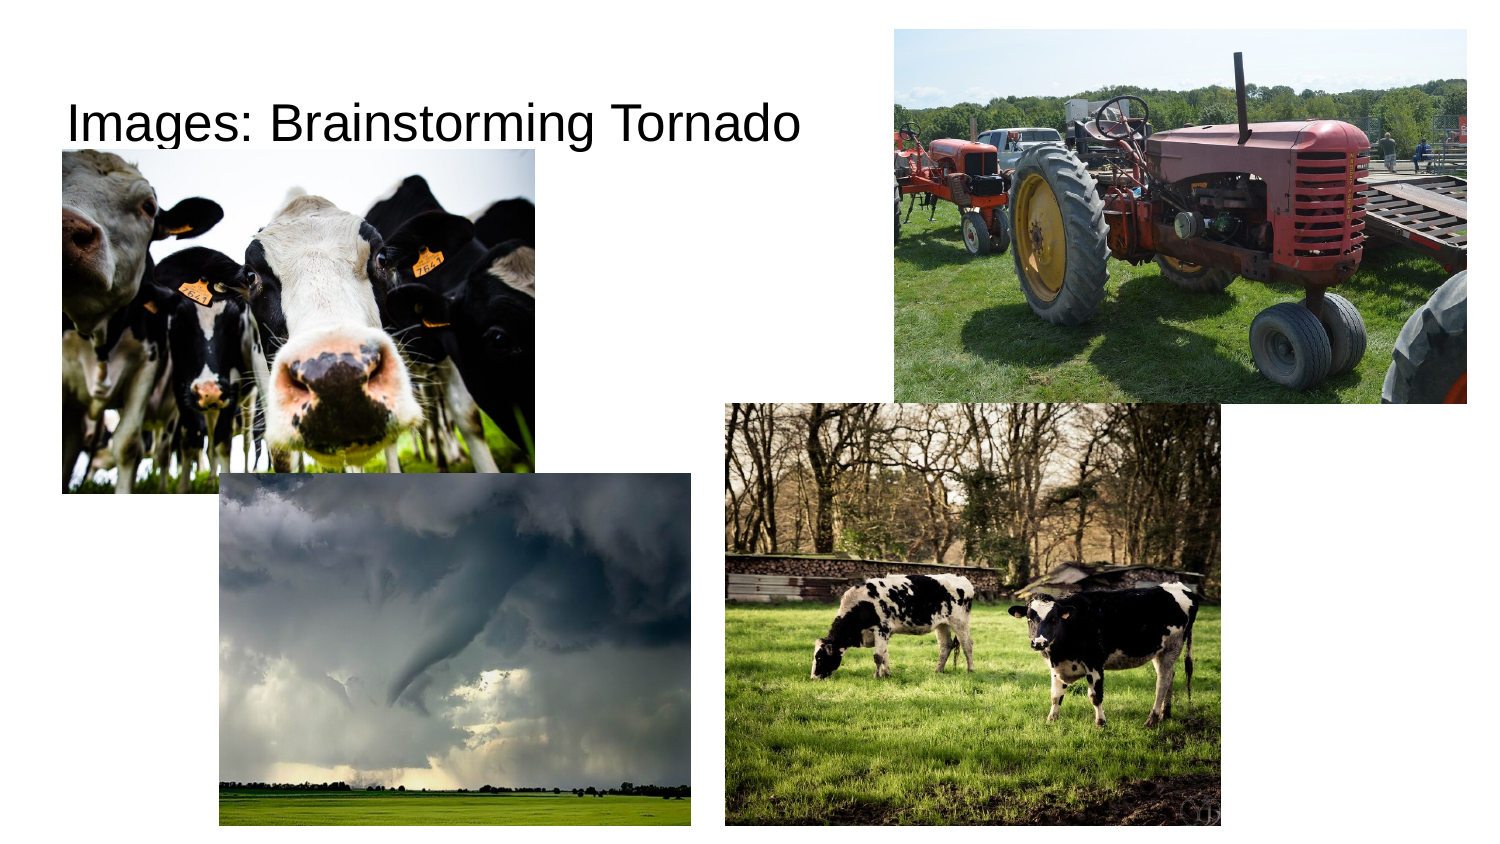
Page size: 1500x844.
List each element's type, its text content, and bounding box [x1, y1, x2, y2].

picture [725, 28, 1468, 827]
title Images: Brainstorming Tornado [51, 72, 889, 167]
picture [62, 149, 691, 827]
